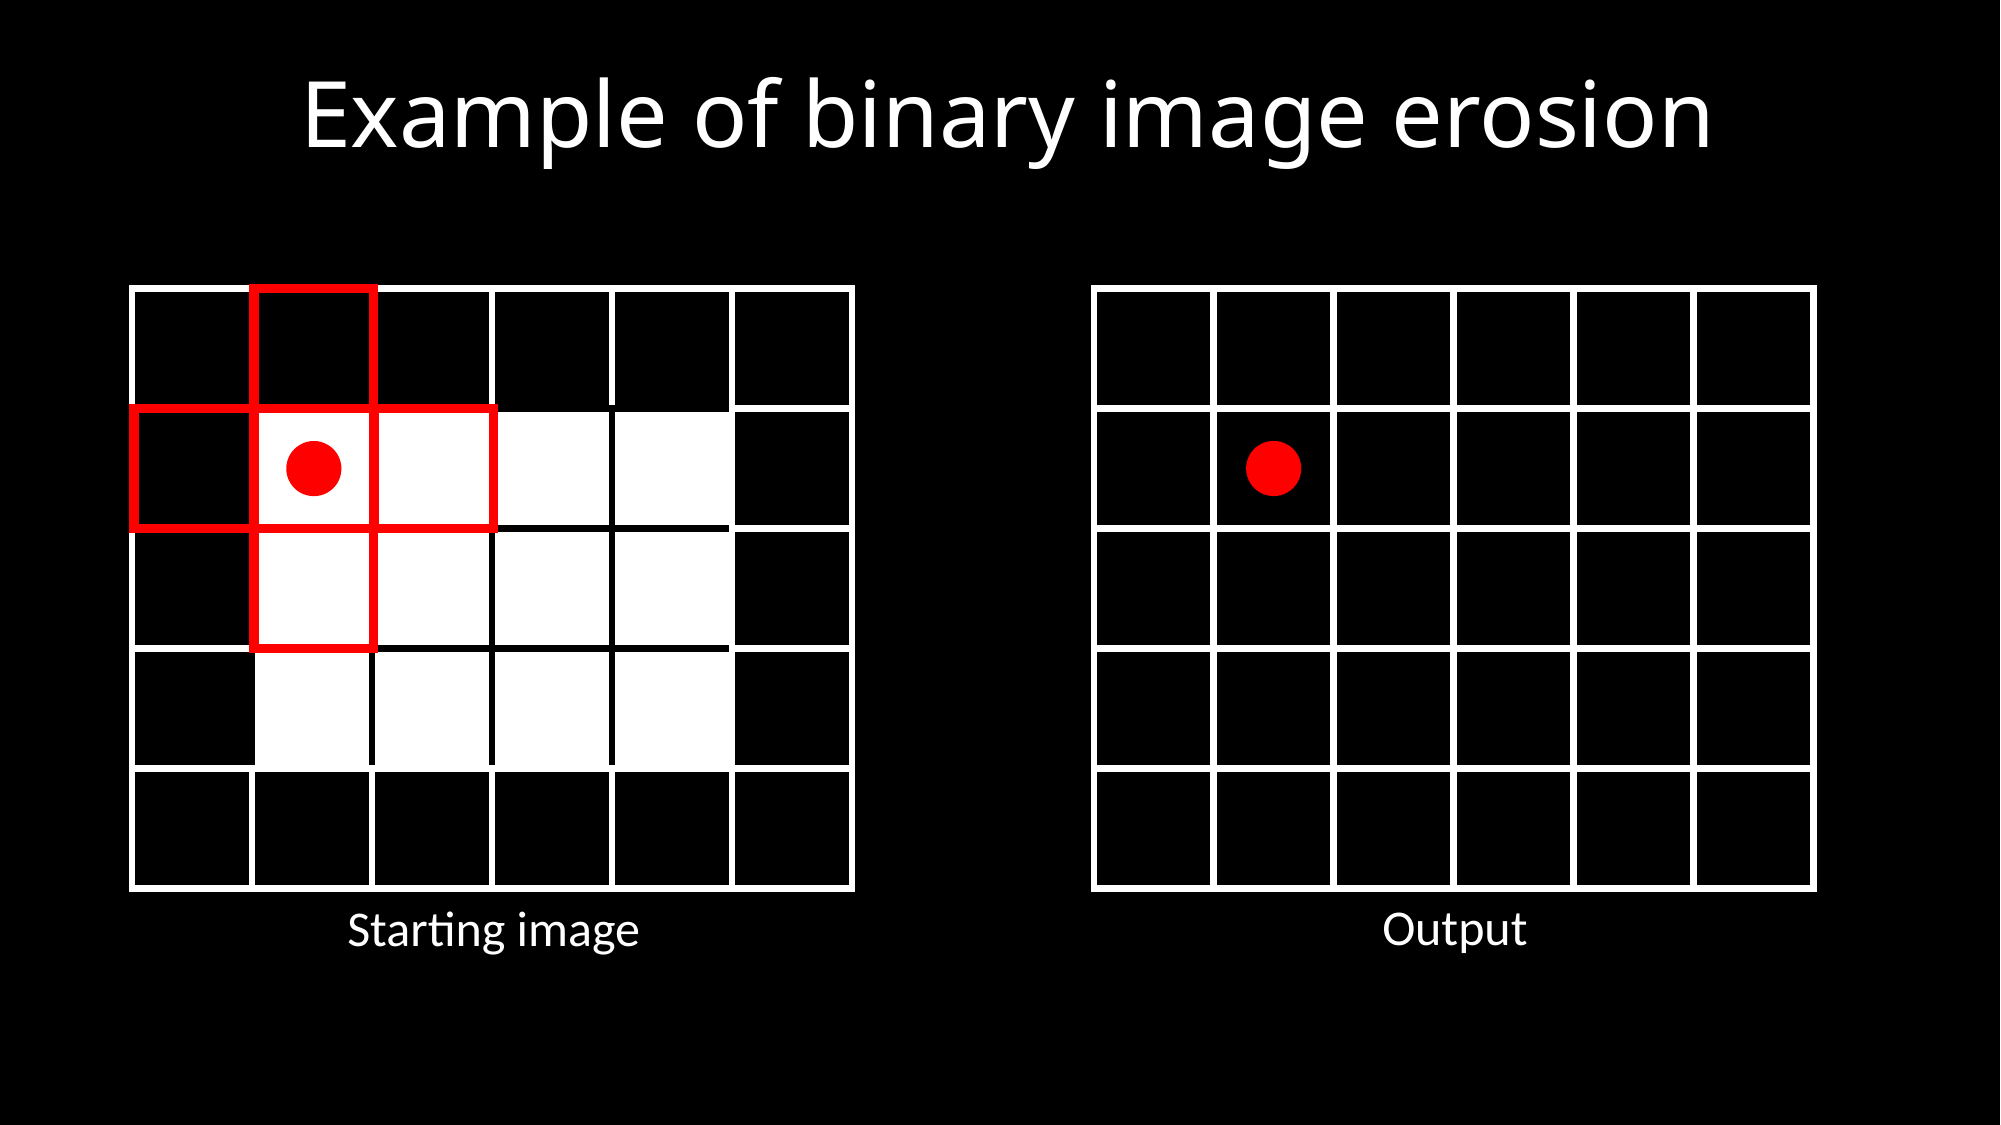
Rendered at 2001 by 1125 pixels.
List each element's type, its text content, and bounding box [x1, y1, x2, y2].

text_box Output [1255, 889, 1655, 1024]
text_box Starting image [294, 889, 694, 1024]
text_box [1093, 288, 1814, 889]
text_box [132, 288, 853, 889]
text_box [133, 288, 494, 649]
text_box Example of binary image erosion [145, 9, 1871, 227]
